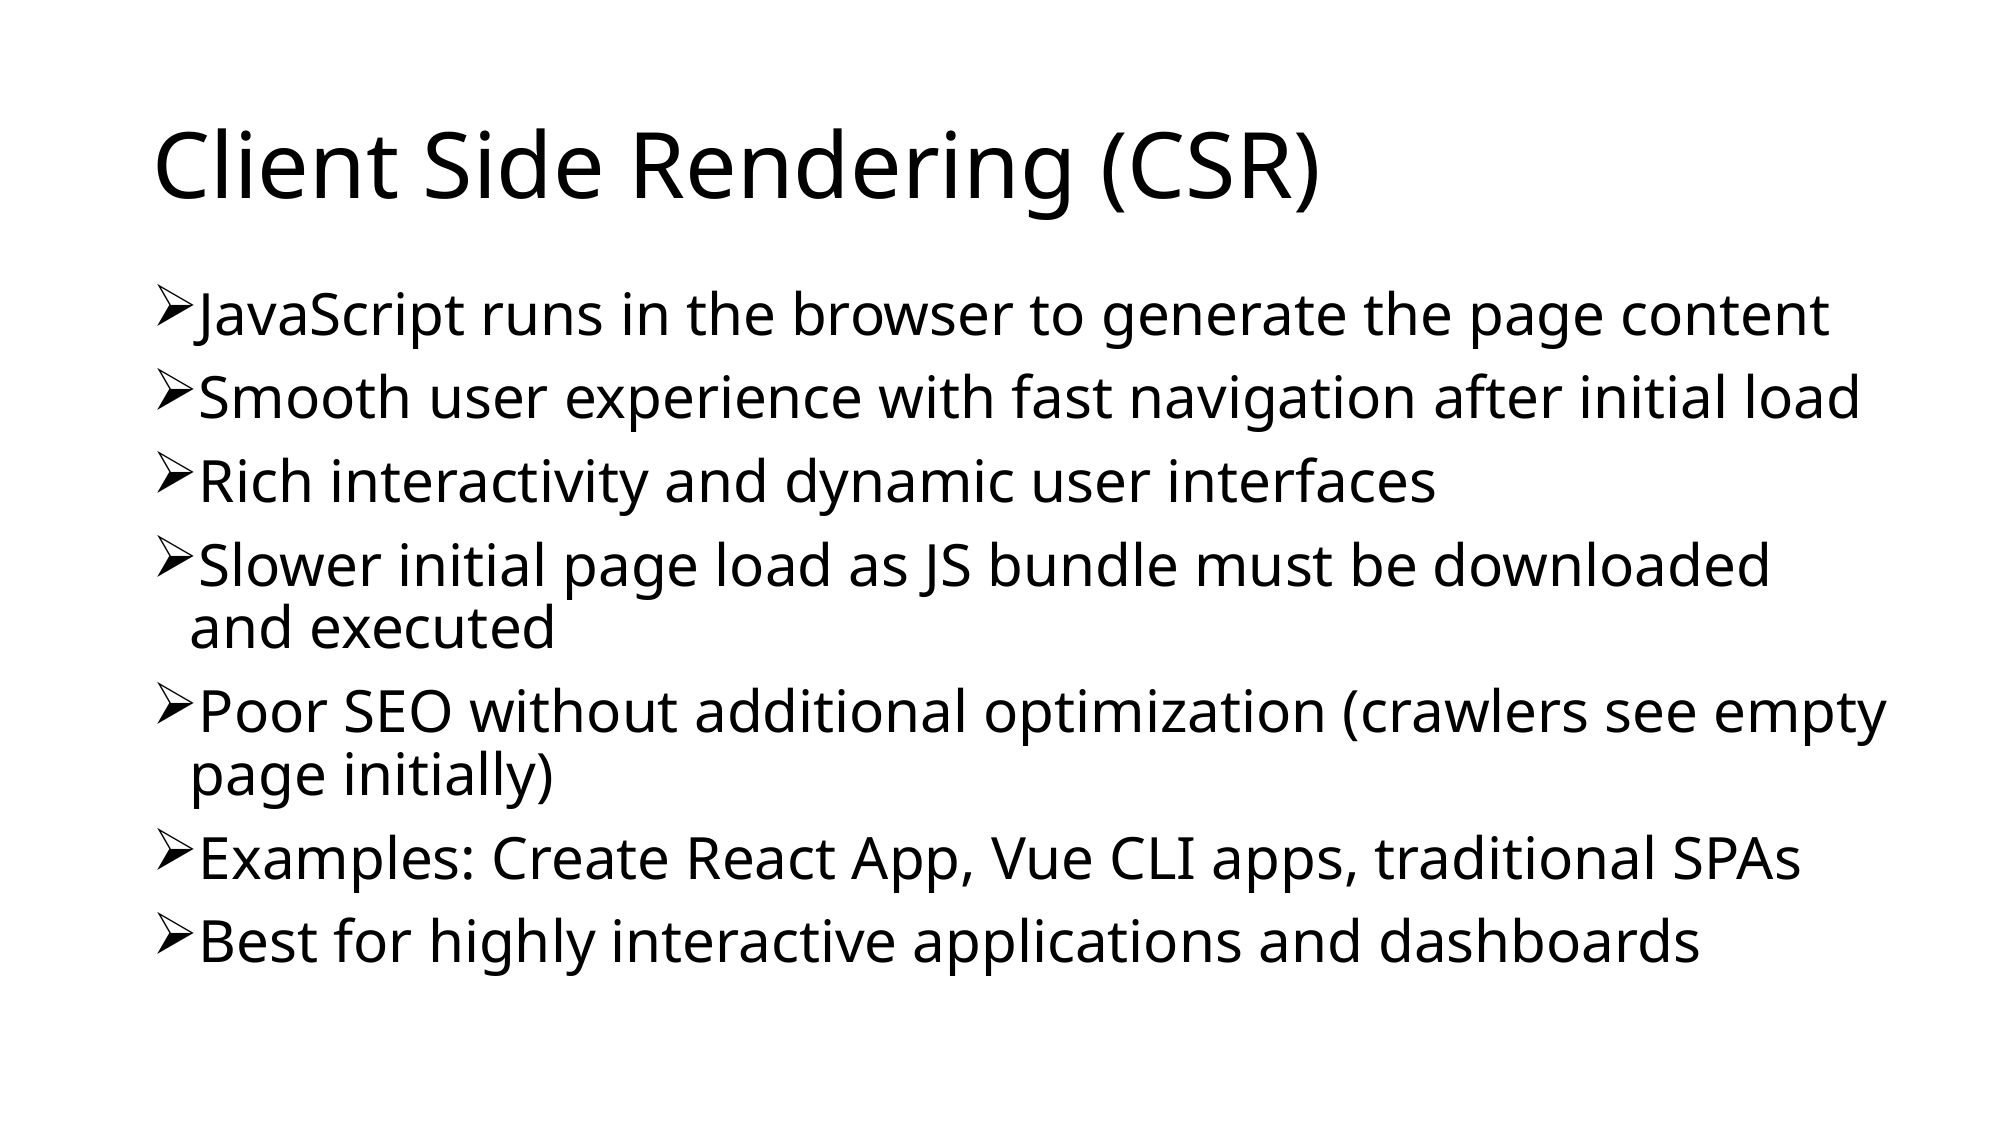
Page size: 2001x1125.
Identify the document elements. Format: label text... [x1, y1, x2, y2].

title Client Side Rendering (CSR) [137, 59, 1863, 277]
list JavaScript runs in the browser to generate the page content Smooth user experience with fast navigation after initial load Rich interactivity and dynamic user interfaces Slower initial page load as JS bundle must be downloaded and executed Poor SEO without additional optimization (crawlers see empty page initially) Examples: Create React App, Vue CLI apps, traditional SPAs Best for highly interactive applications and dashboards [137, 277, 1906, 1066]
